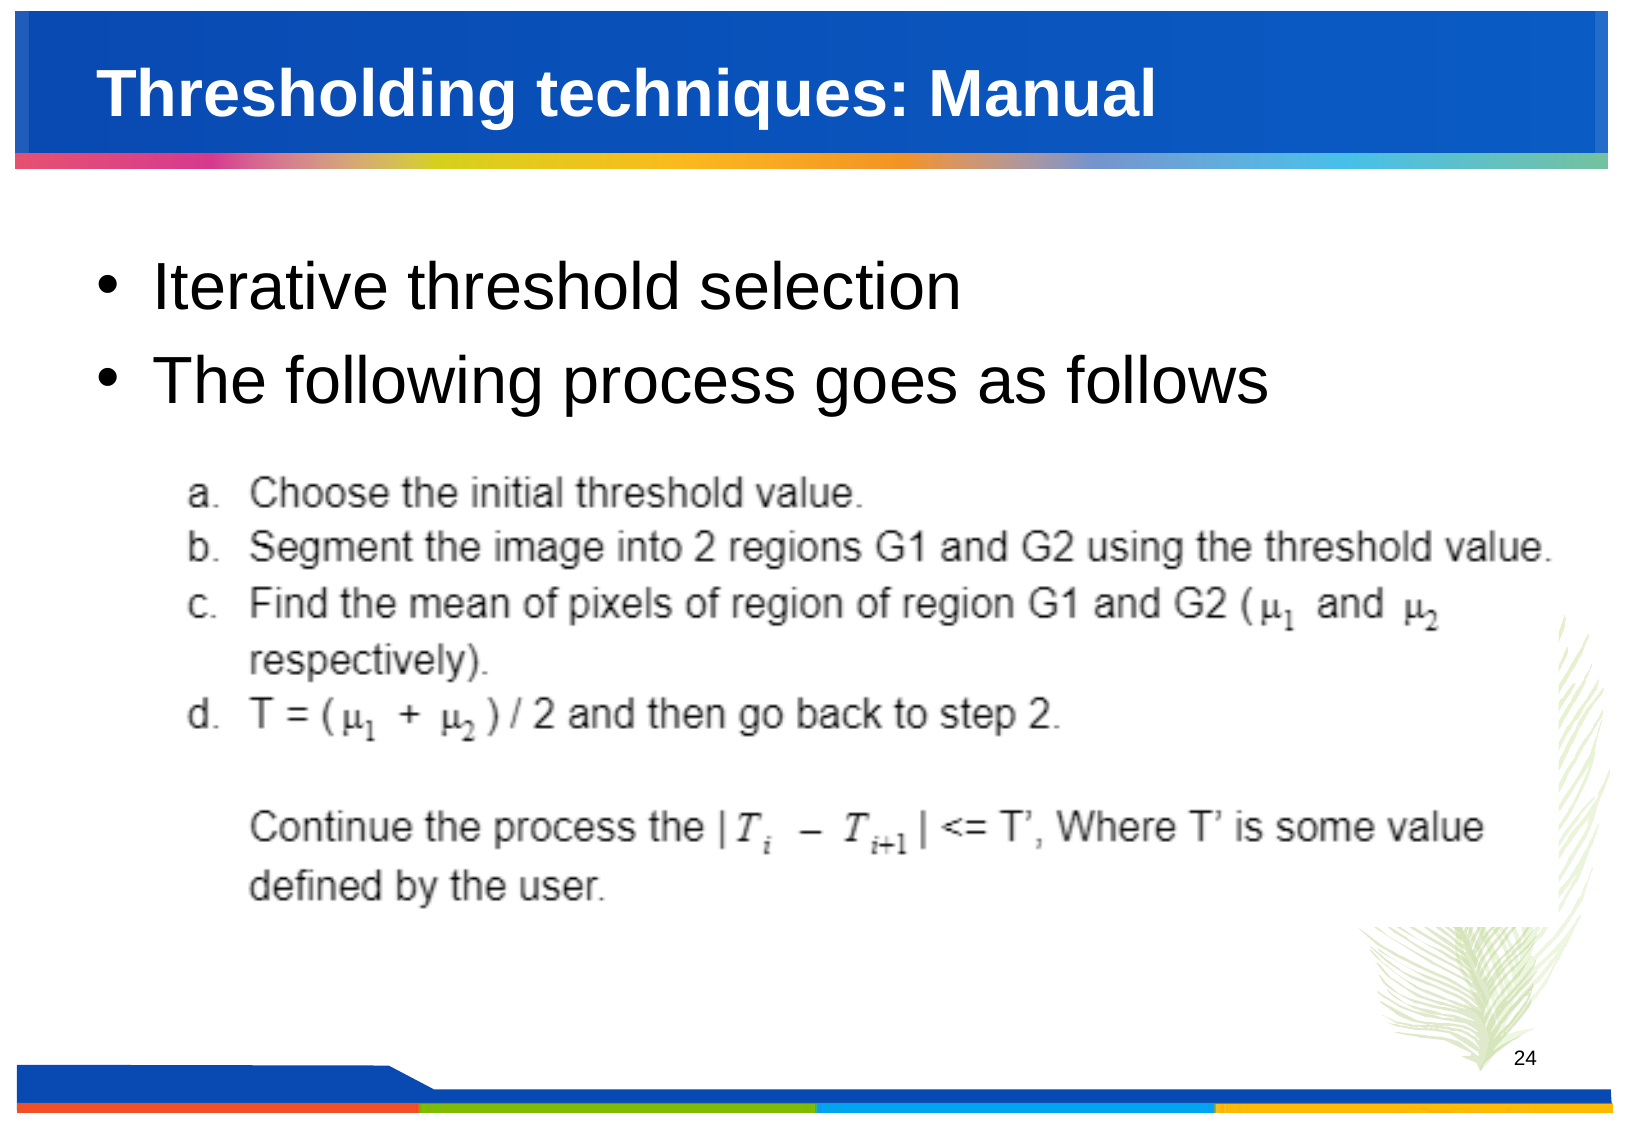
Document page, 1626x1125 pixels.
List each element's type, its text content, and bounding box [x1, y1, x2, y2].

title Thresholding techniques: Manual [81, 18, 1625, 162]
list Iterative threshold selection The following process goes as follows [81, 235, 1544, 1013]
picture [162, 461, 1559, 927]
slide_number ‹#› [1264, 1037, 1552, 1085]
picture [17, 1104, 824, 1113]
picture [15, 11, 1608, 169]
picture [1215, 1104, 1613, 1113]
